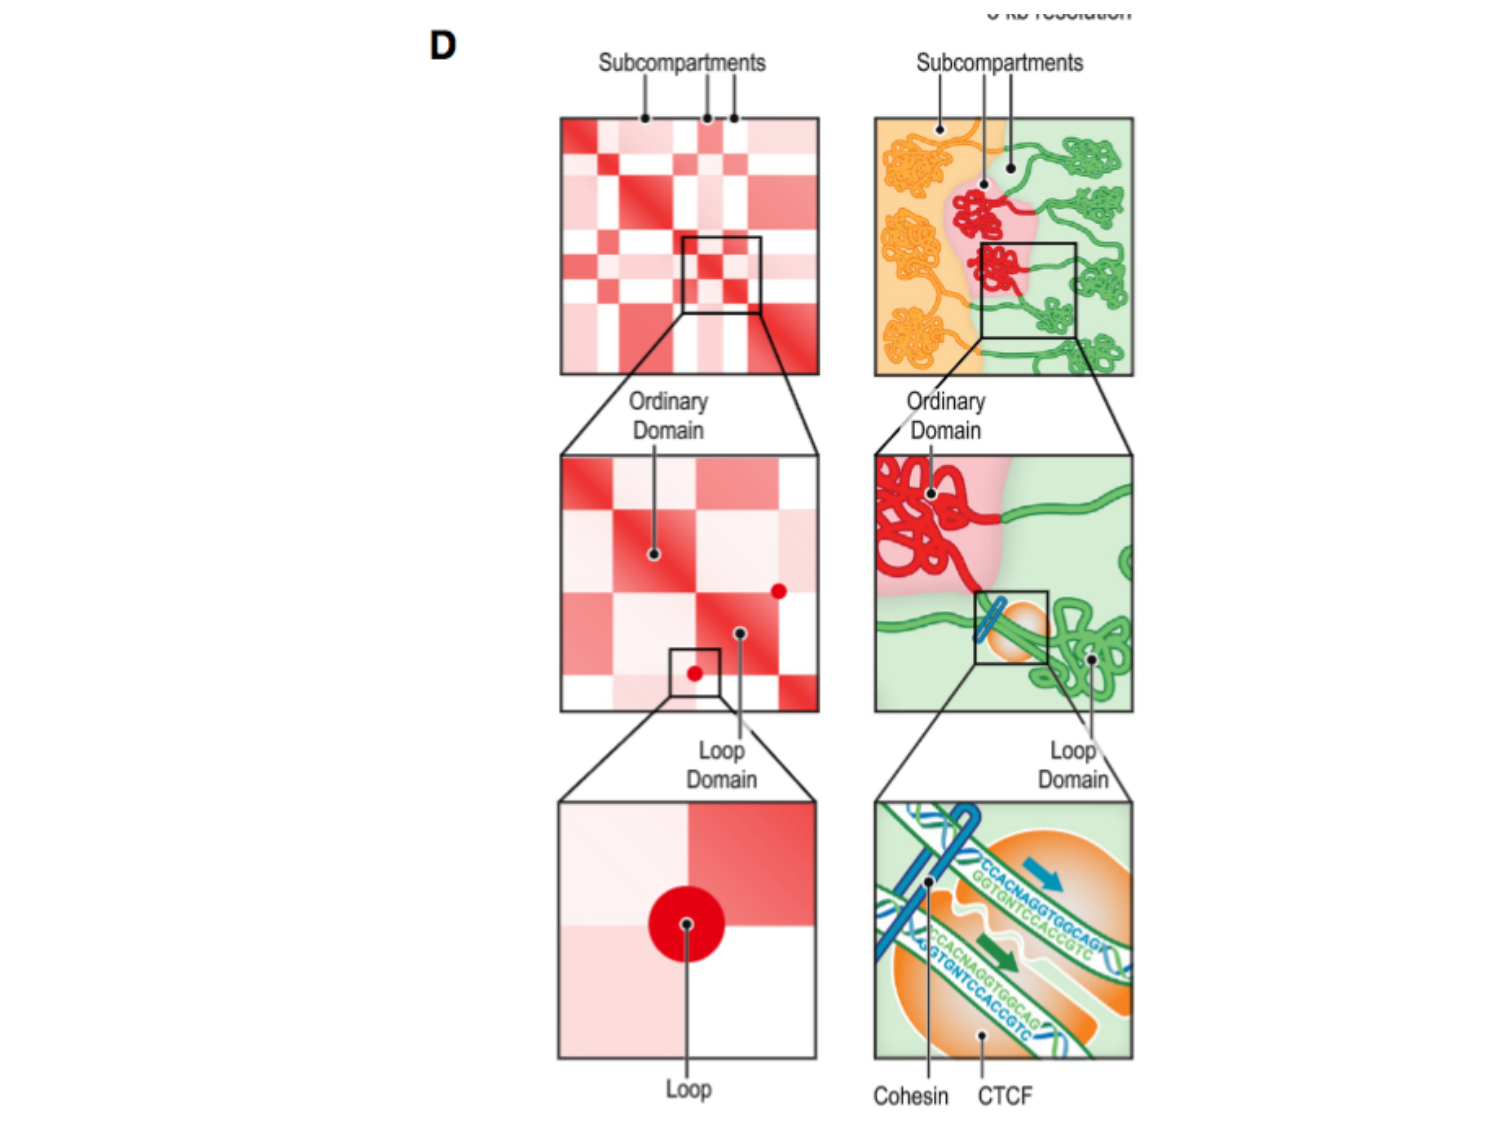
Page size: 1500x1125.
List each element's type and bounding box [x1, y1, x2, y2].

picture [408, 14, 1210, 1125]
